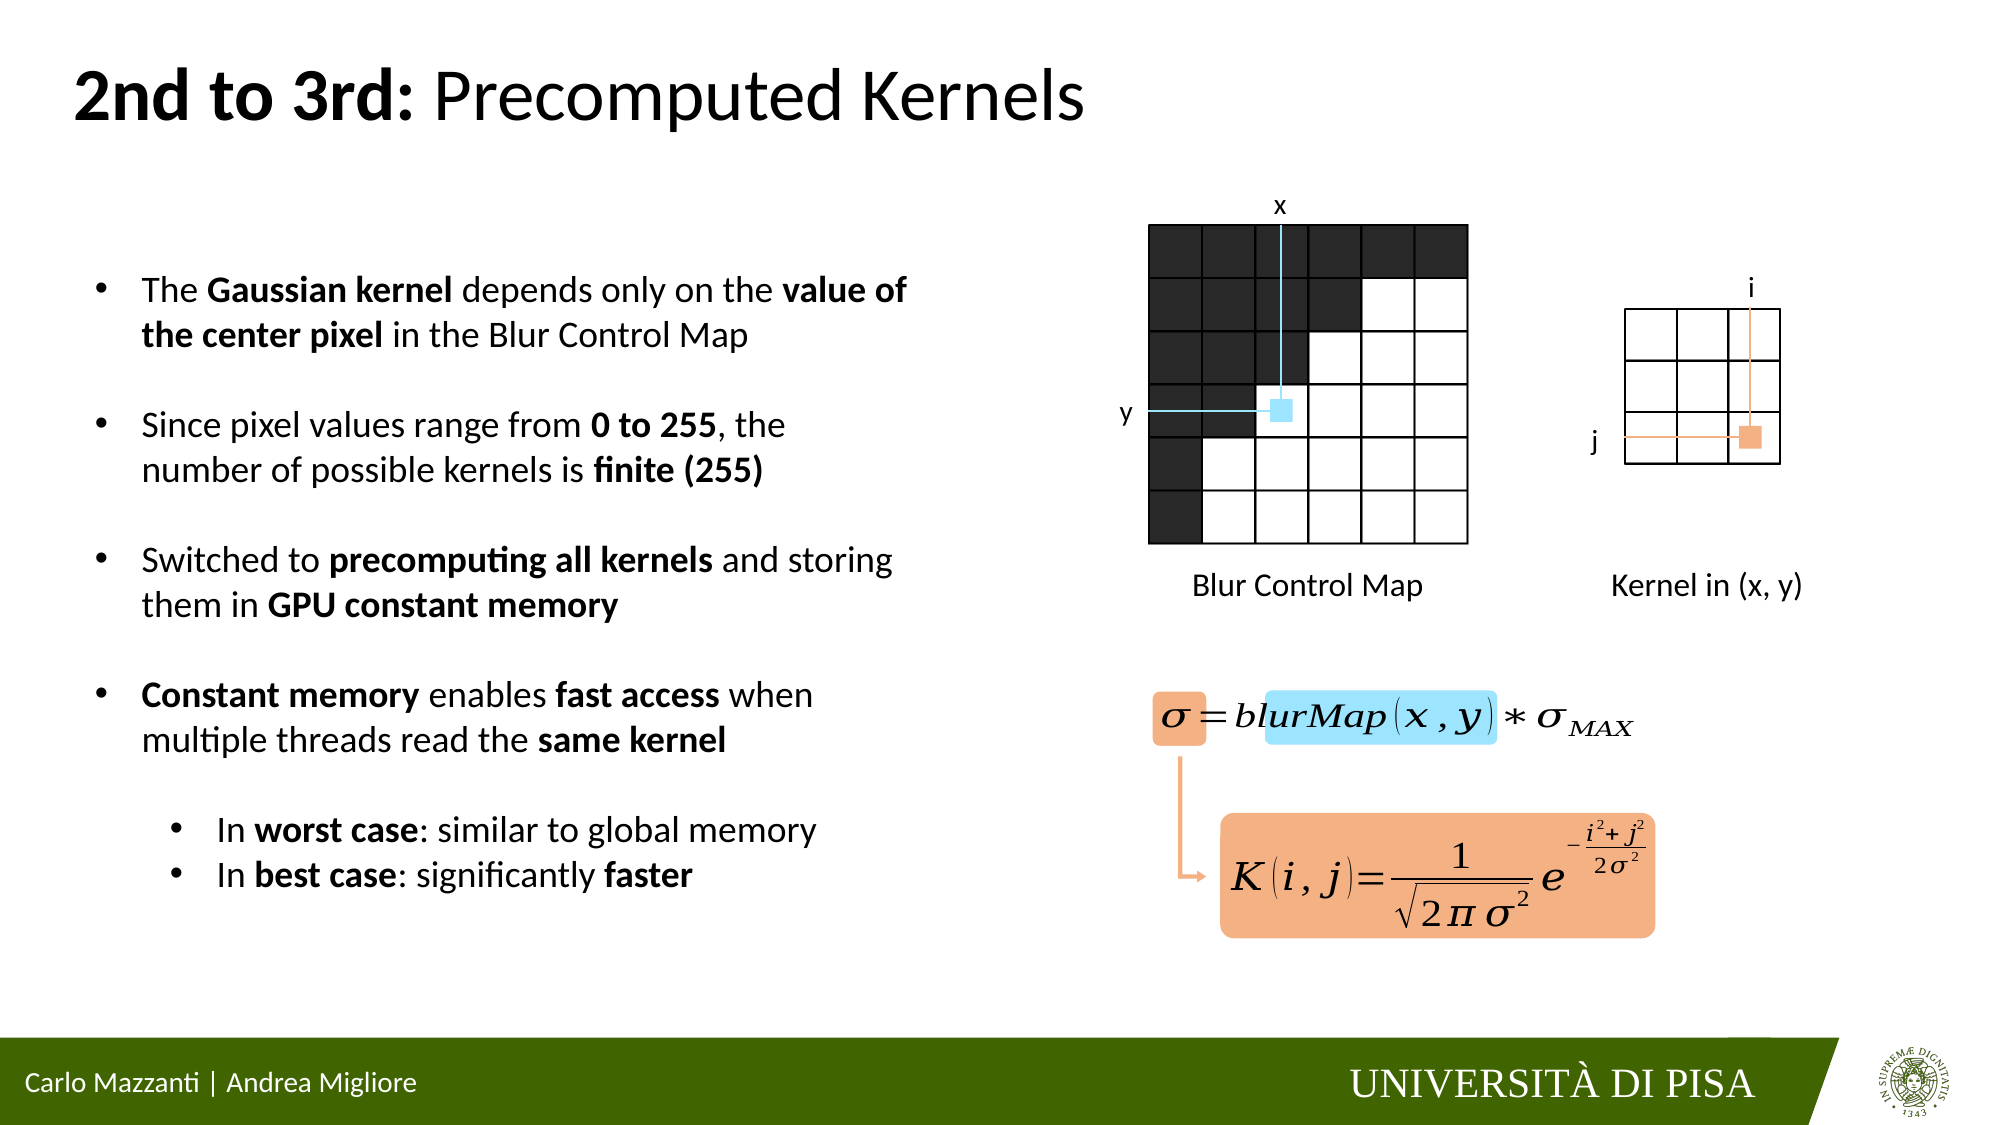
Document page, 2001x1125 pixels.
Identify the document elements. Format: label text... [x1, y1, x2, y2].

text_box x [1258, 177, 1302, 223]
text_box Kernel in (x, y) [1596, 555, 1623, 611]
text_box y [1104, 385, 1147, 435]
text_box j [1576, 413, 1614, 464]
text_box Università di Pisa [0, 1037, 1772, 1125]
text_box [1177, 755, 1209, 885]
text_box [1260, 685, 1503, 750]
picture [1879, 1047, 1949, 1117]
text_box [1727, 1036, 1841, 1125]
text_box [1218, 811, 1658, 940]
picture [1623, 307, 1988, 671]
text_box Blur Control Map [1177, 555, 1439, 611]
text_box [1062, 662, 1904, 769]
text_box i [1733, 261, 1770, 307]
text_box The Gaussian kernel depends only on the value of the center pixel in the Blur Control Map Since pixel values range from 0 to 255, the number of possible kernels is finite (255) Switched to precomputing all kernels and storing them in GPU constant memory Constant memory enables fast access when multiple threads read the same kernel In worst case: similar to global memory In best case: significantly faster [80, 257, 922, 903]
text_box 2nd to 3rd: Precomputed Kernels [59, 37, 1102, 143]
text_box Carlo Mazzanti | Andrea Migliore [10, 1056, 1309, 1106]
picture [1147, 223, 1469, 545]
